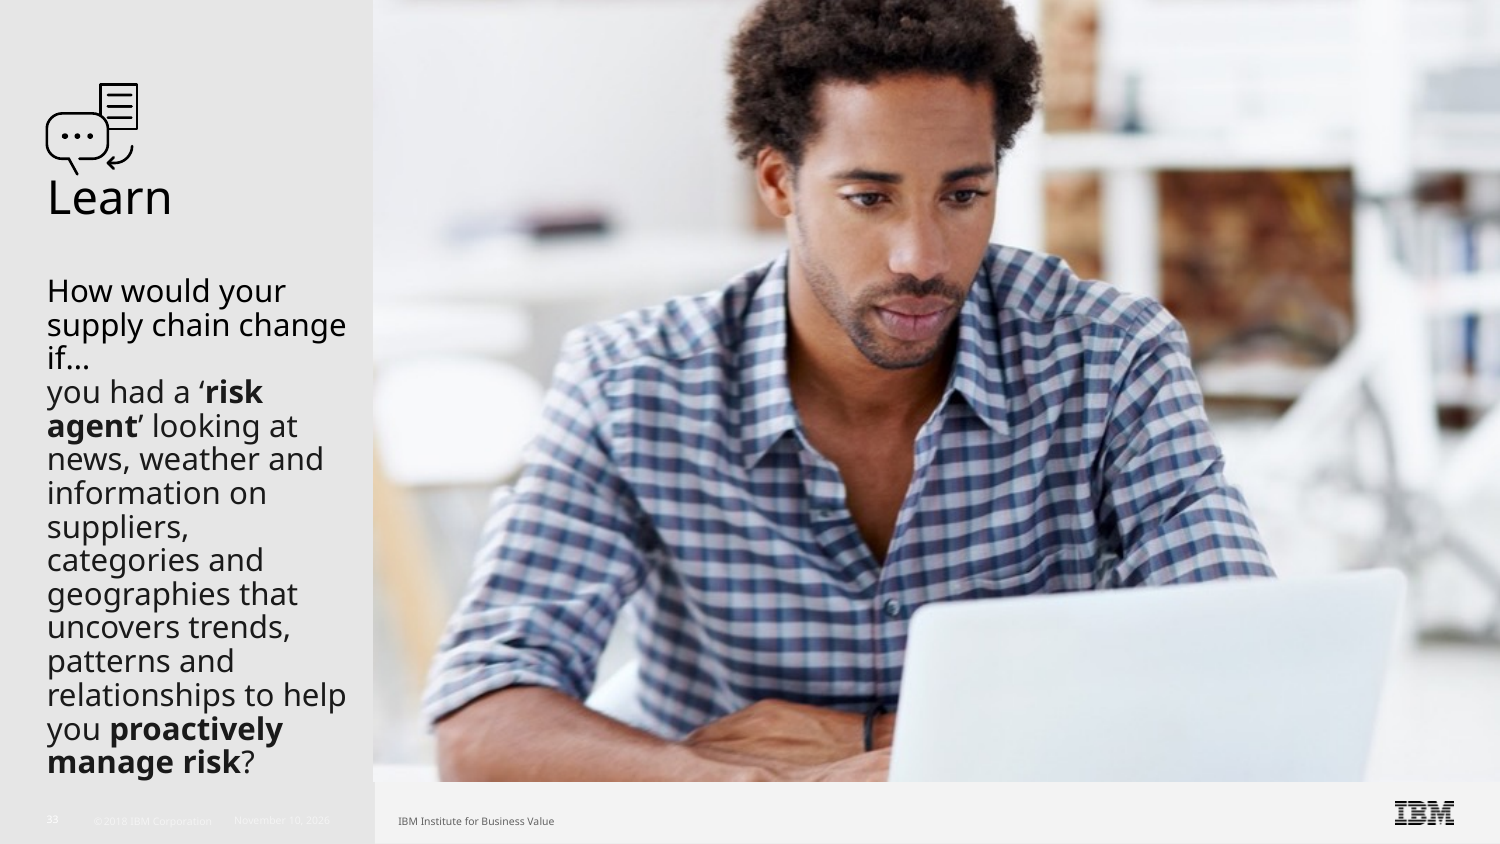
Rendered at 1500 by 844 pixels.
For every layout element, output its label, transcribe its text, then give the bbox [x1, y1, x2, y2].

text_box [46, 84, 138, 175]
picture [1395, 801, 1454, 825]
picture [373, 0, 1500, 782]
title Learn How would your supply chain change if… you had a ‘risk agent’ looking at news, weather and information on suppliers, categories and geographies that uncovers trends, patterns and relationships to help you proactively manage risk? [46, 174, 352, 550]
